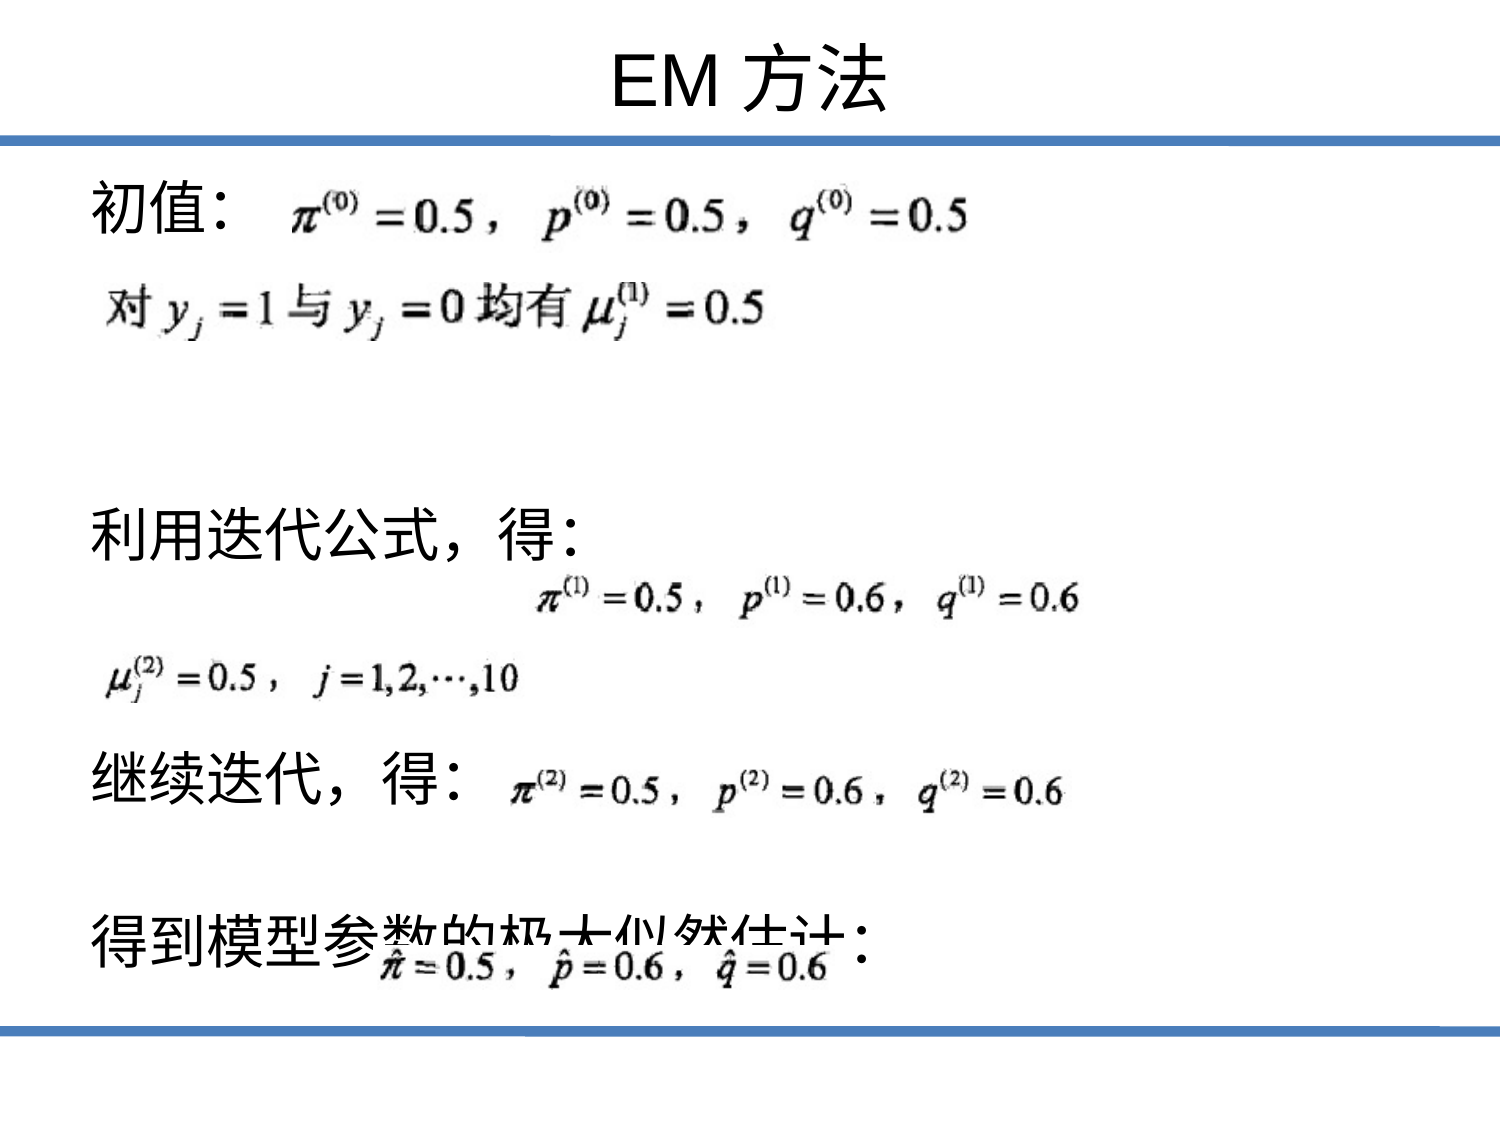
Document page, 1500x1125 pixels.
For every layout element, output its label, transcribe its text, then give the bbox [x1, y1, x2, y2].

picture [102, 282, 776, 342]
title EM方法 [75, 23, 1425, 129]
picture [102, 651, 526, 704]
list 初值： 利用迭代公式，得： 继续迭代，得： 得到模型参数的极大似然估计： [75, 164, 1425, 1005]
picture [520, 568, 1087, 628]
picture [373, 945, 835, 990]
picture [506, 767, 1073, 818]
picture [291, 180, 970, 253]
